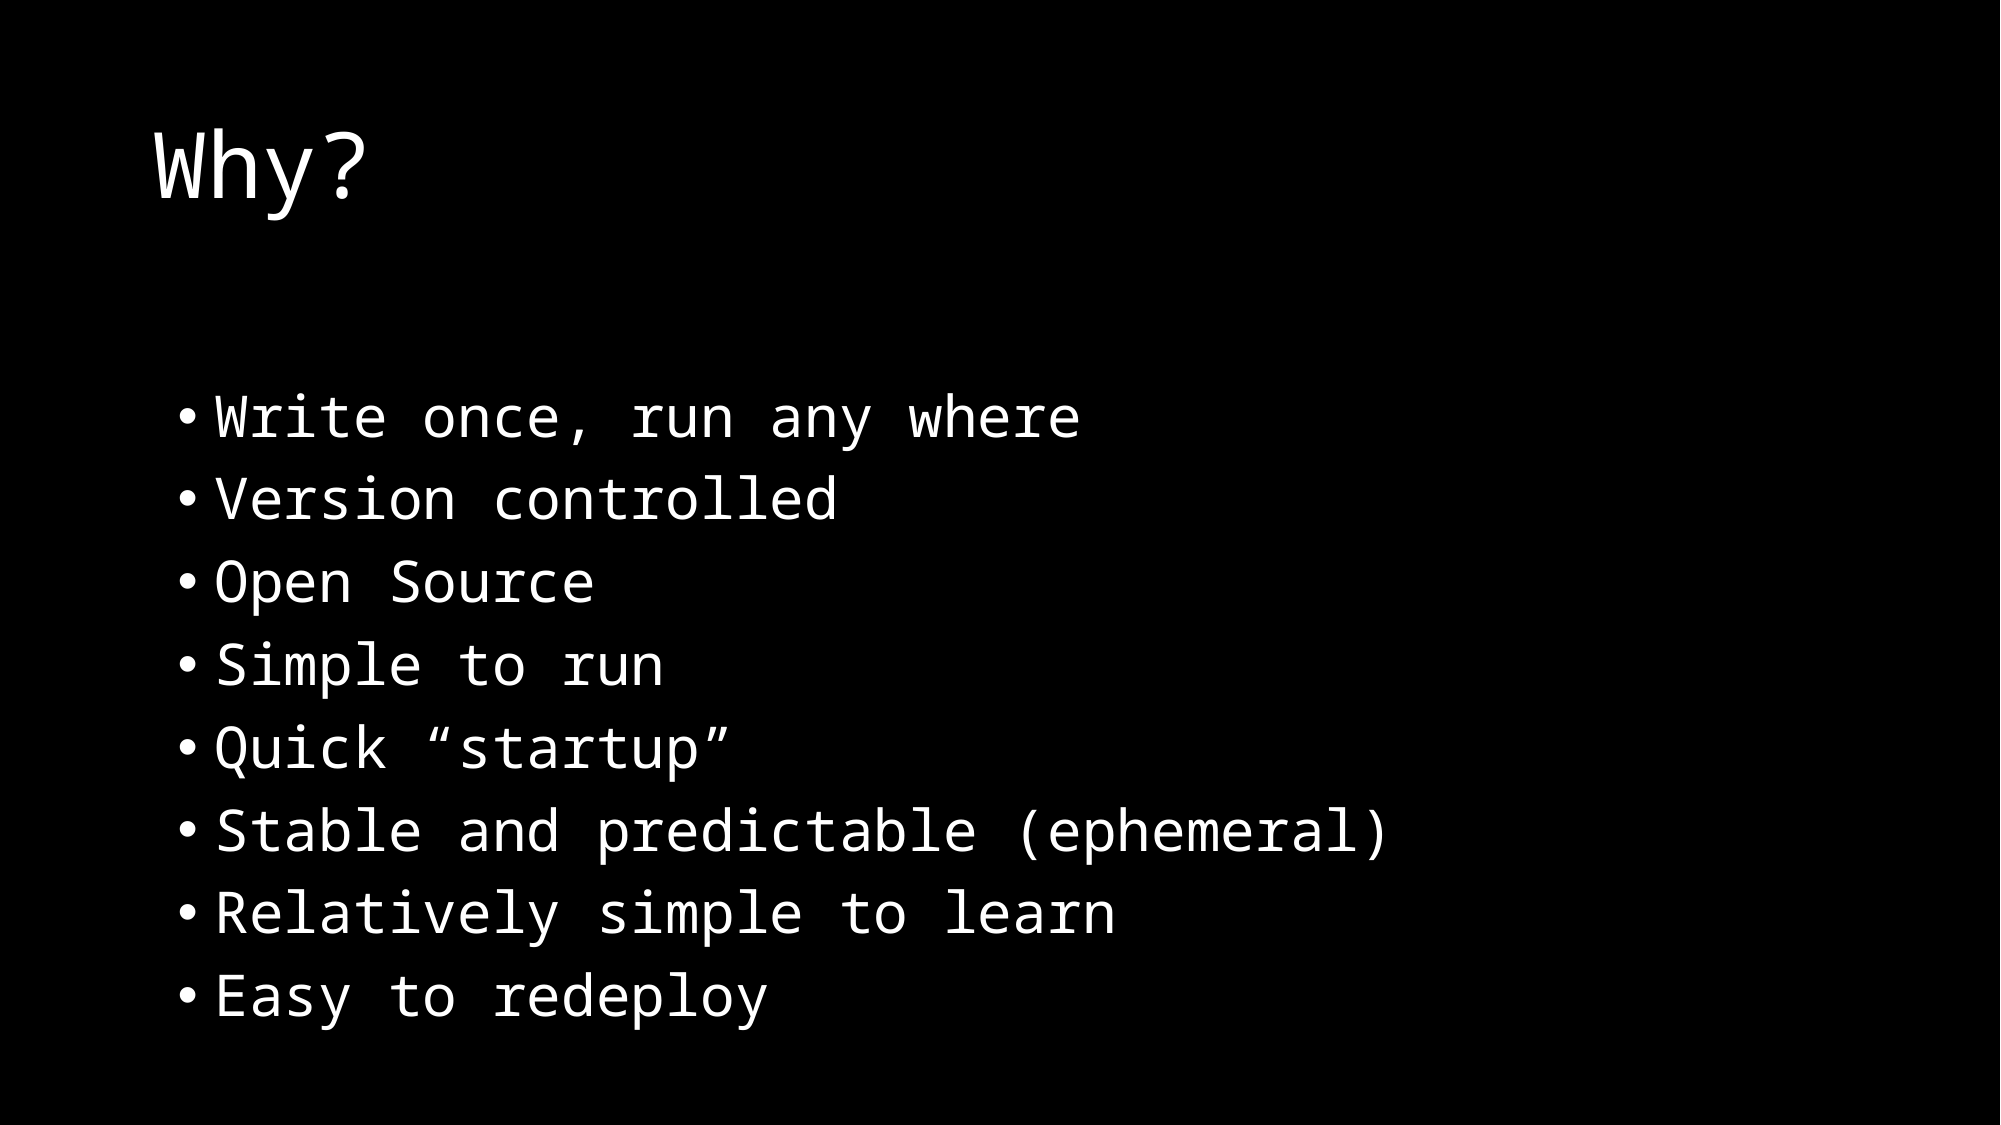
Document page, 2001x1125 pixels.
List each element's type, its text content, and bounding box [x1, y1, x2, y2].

title Why? [137, 59, 1863, 278]
text_box Write once, run any where Version controlled Open Source Simple to run Quick “startup” Stable and predictable (ephemeral) Relatively simple to learn Easy to redeploy [162, 302, 1888, 1039]
